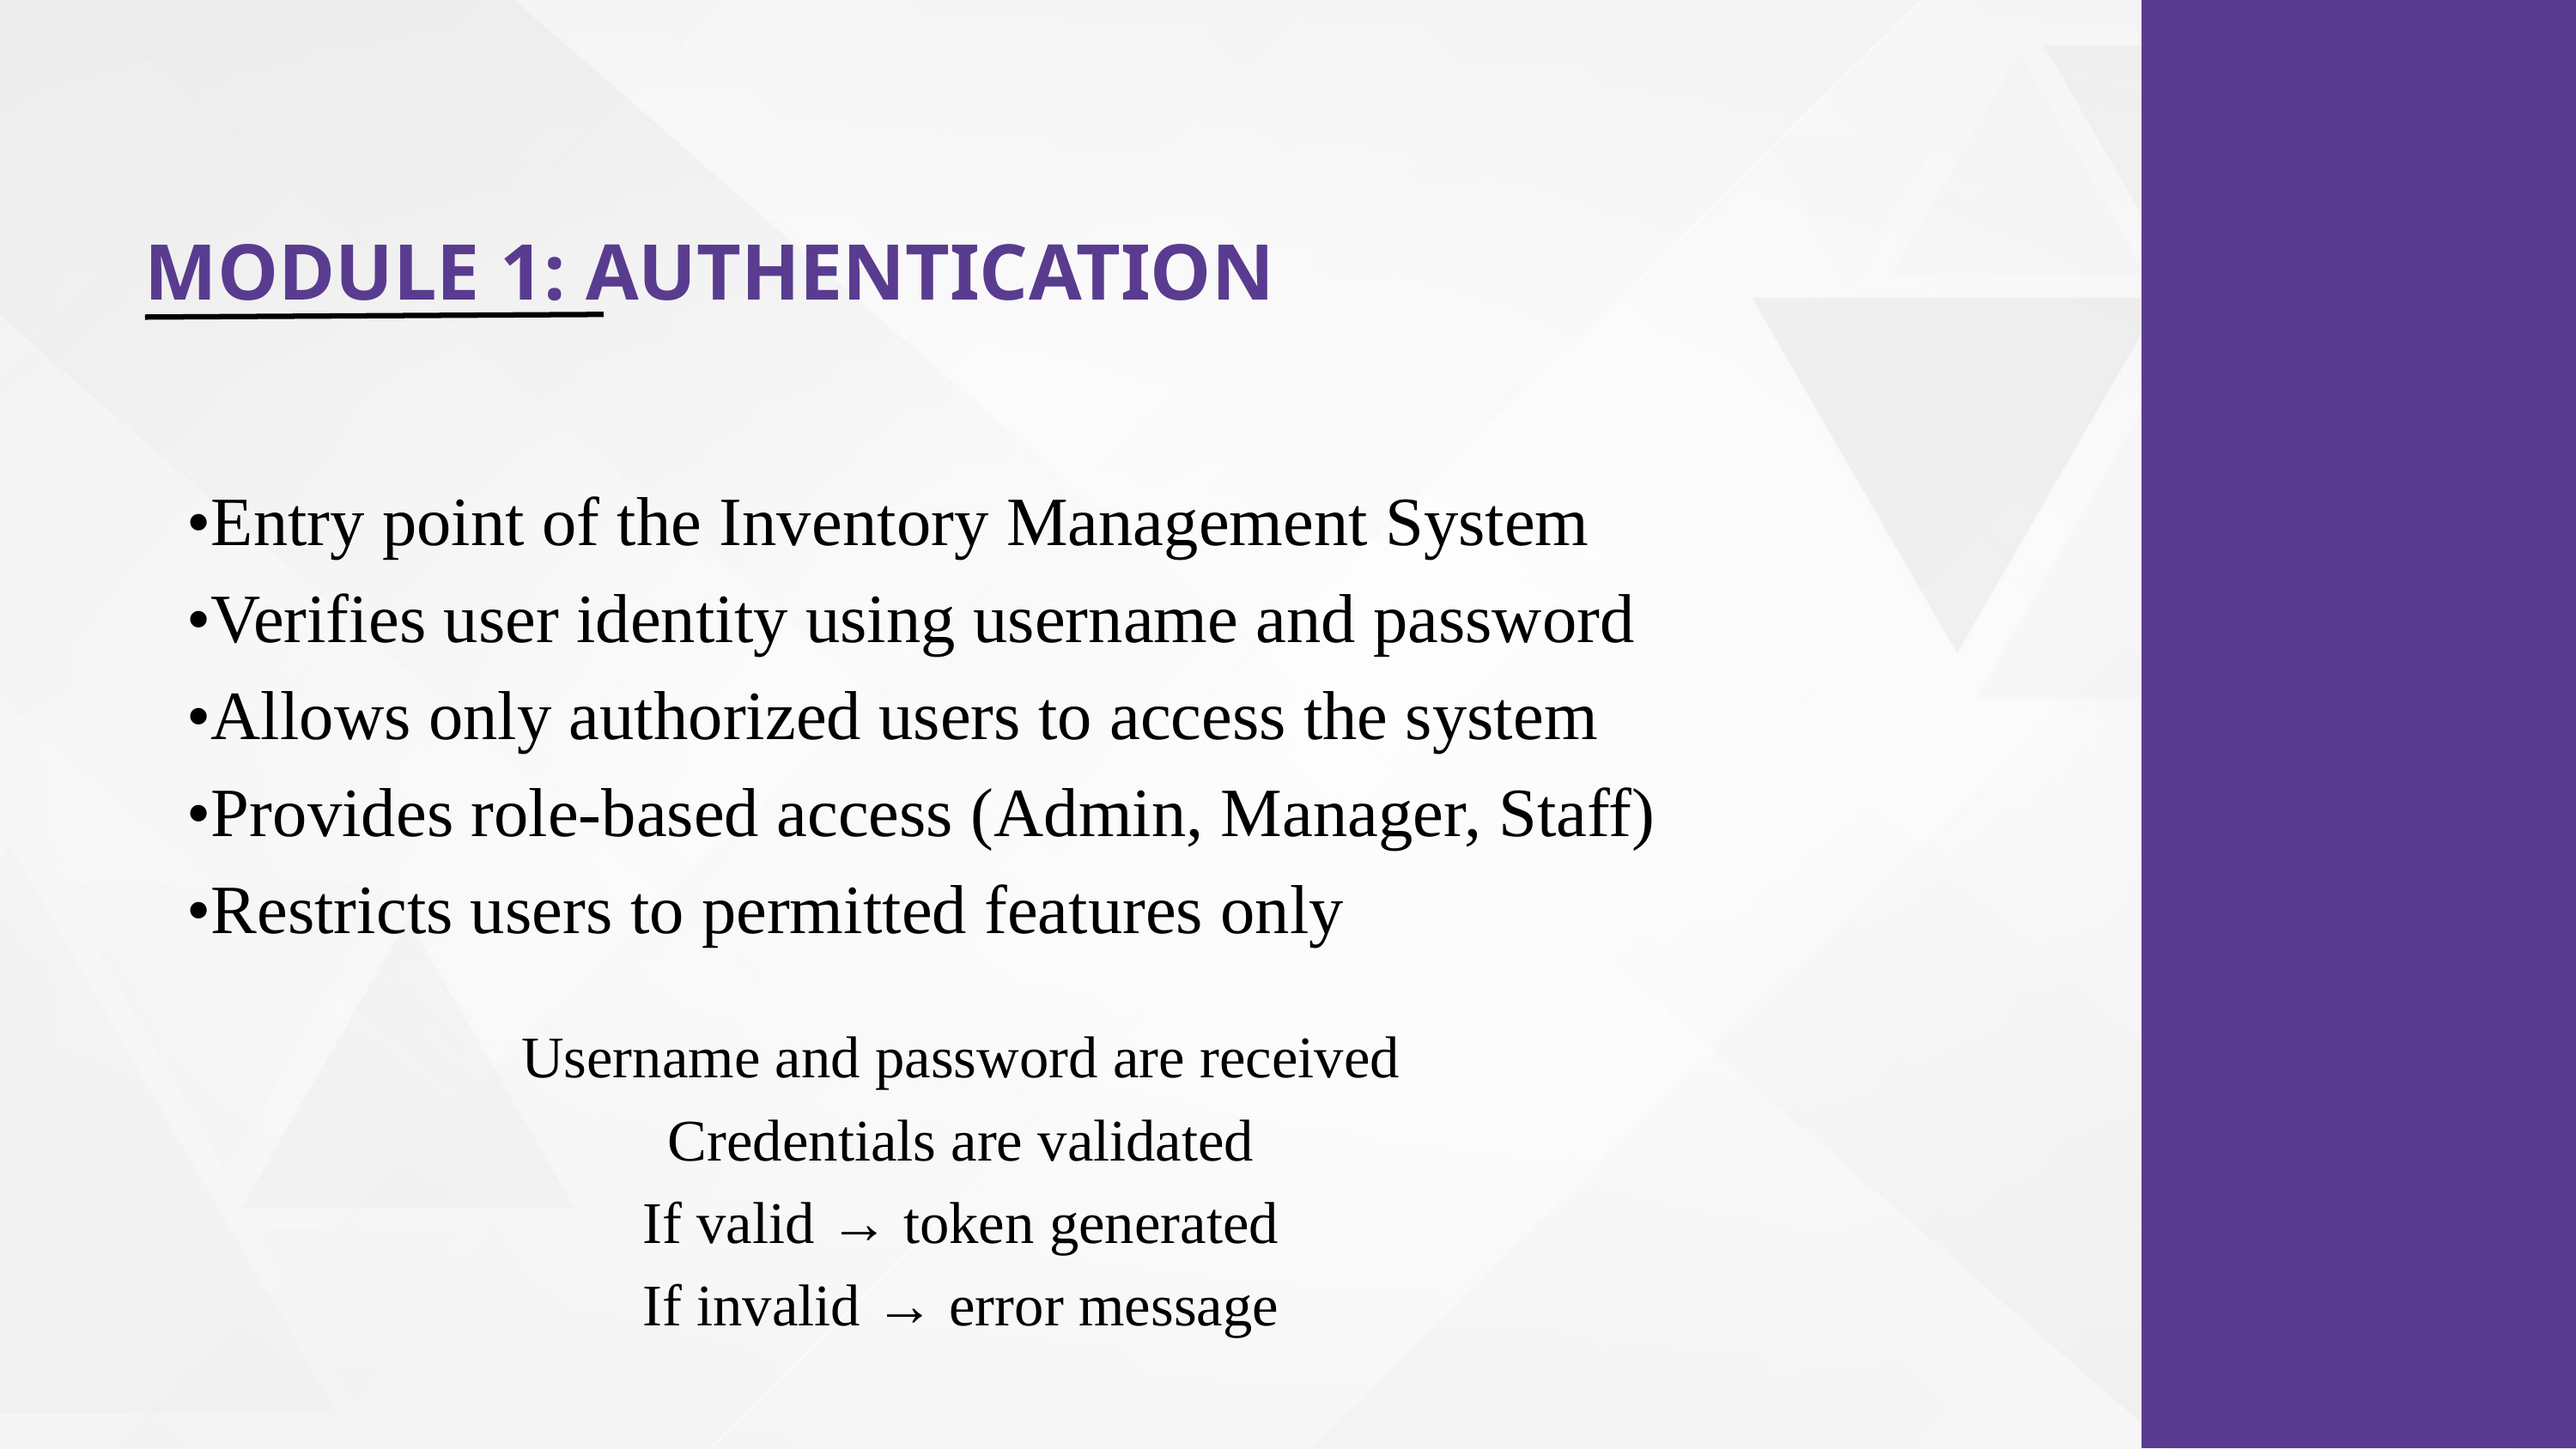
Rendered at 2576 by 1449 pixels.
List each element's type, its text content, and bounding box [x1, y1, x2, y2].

text_box [0, 0, 2141, 1449]
text_box Username and password are received Credentials are validated If valid → token generated If invalid → error message [374, 1007, 1549, 1338]
text_box •Entry point of the Inventory Management System •Verifies user identity using username and password •Allows only authorized users to access the system •Provides role-based access (Admin, Manager, Staff) •Restricts users to permitted features only [186, 462, 1835, 1045]
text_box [2141, 0, 2576, 1449]
text_box MODULE 1: AUTHENTICATION [144, 208, 1289, 423]
